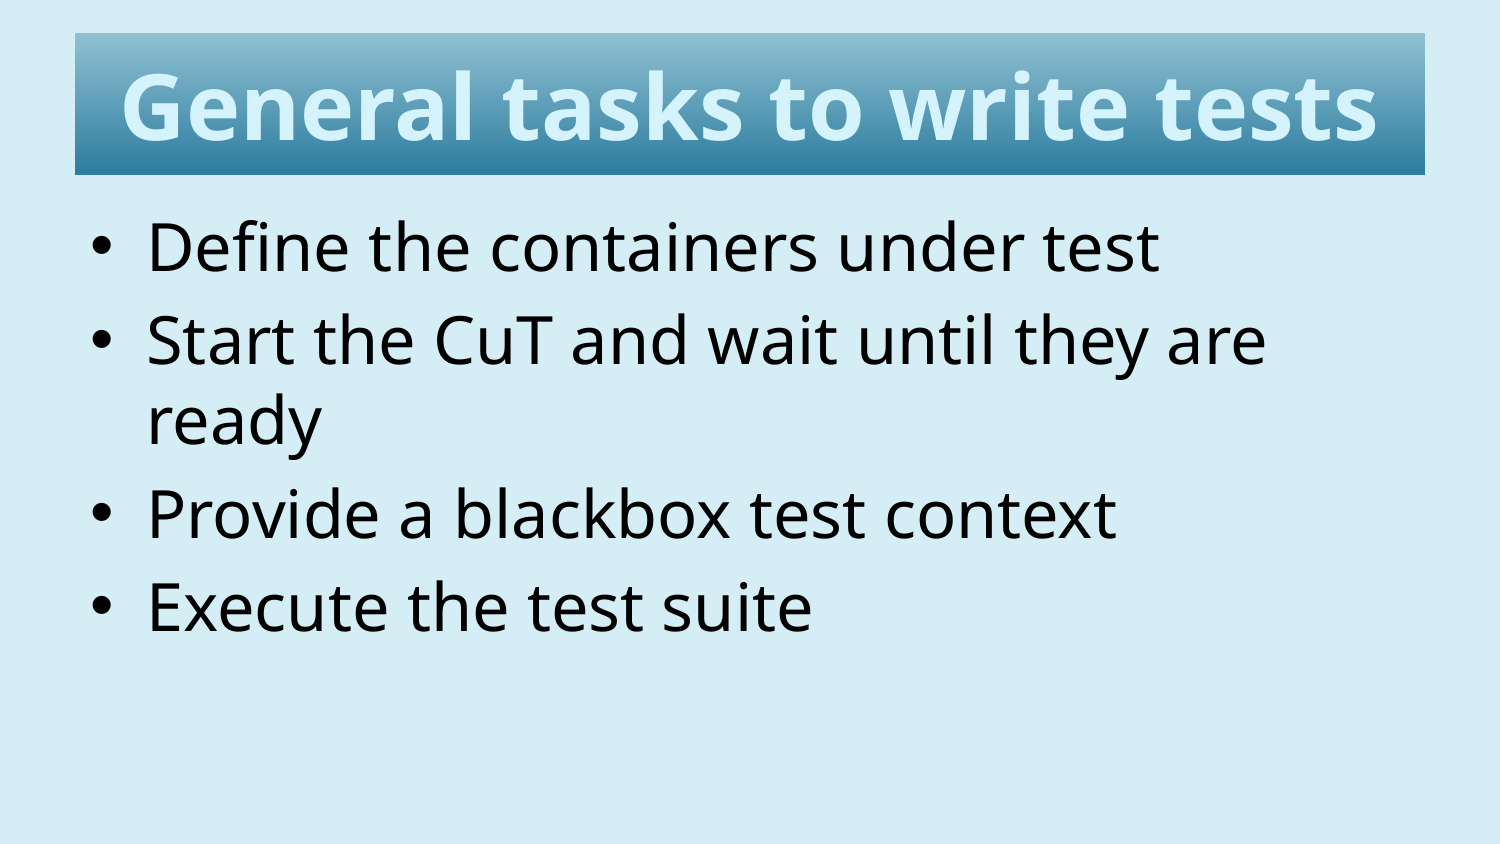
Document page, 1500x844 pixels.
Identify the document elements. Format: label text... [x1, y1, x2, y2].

title General tasks to write tests [75, 33, 1425, 175]
list Define the containers under test Start the CuT and wait until they are ready Provide a blackbox test context Execute the test suite [75, 196, 1425, 754]
